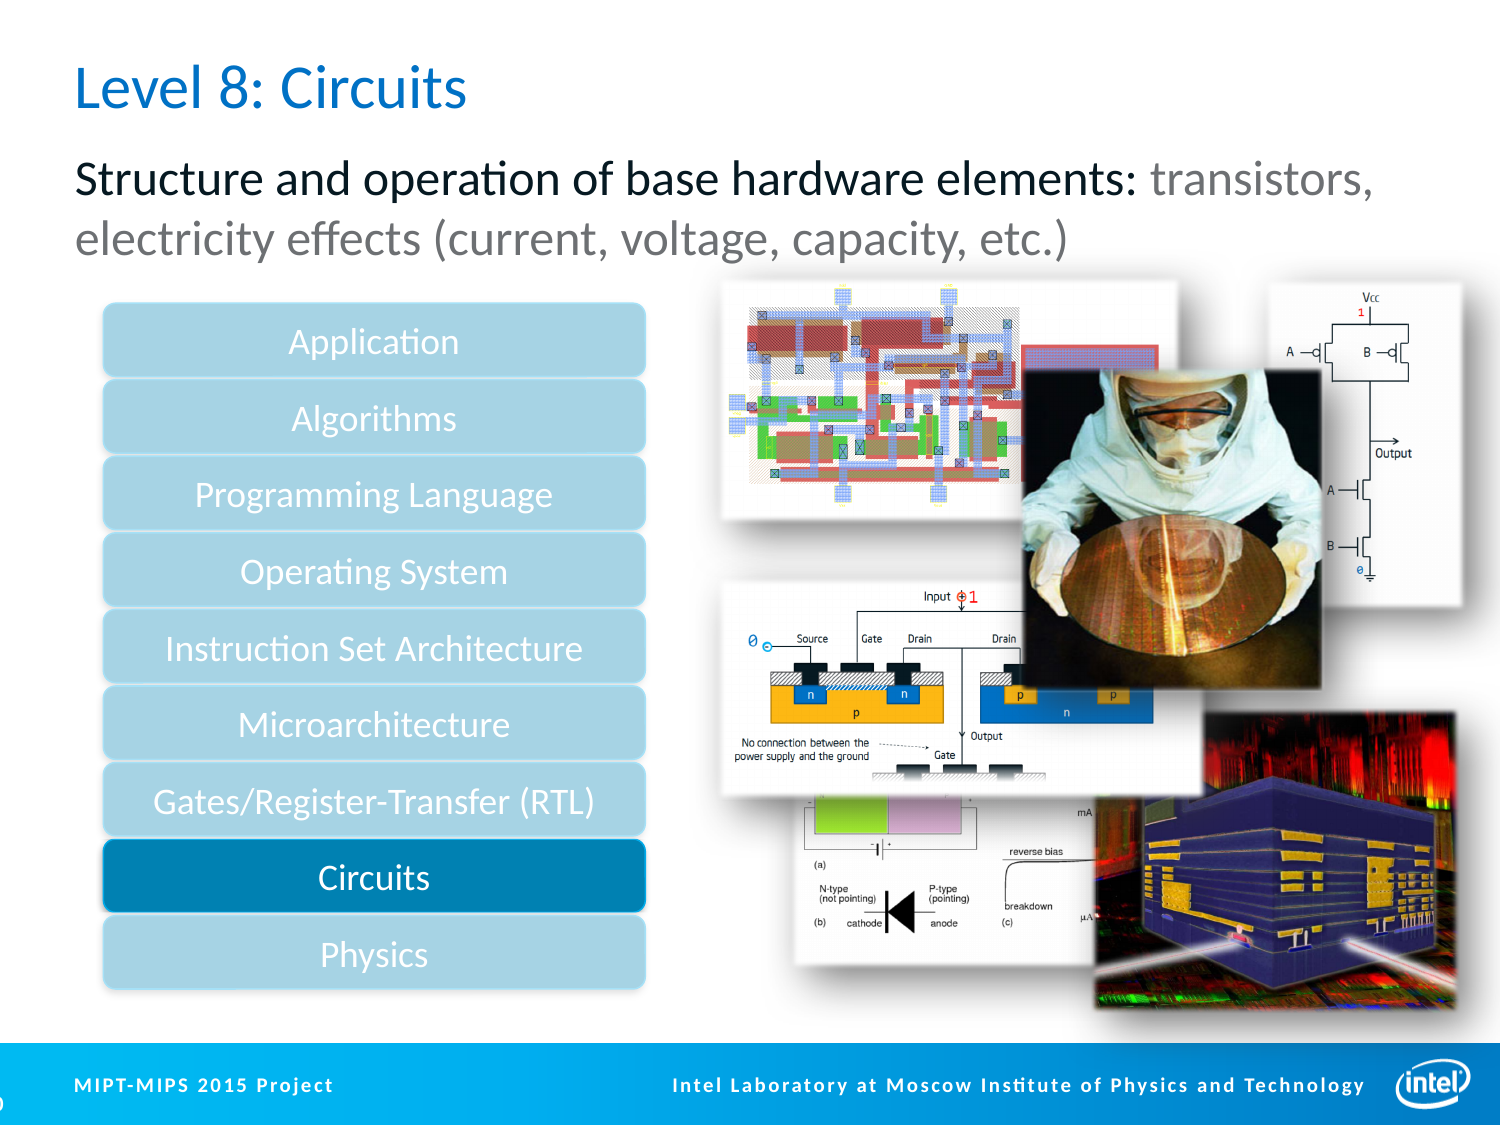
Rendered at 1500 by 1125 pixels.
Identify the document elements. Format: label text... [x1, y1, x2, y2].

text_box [103, 302, 646, 990]
picture [1289, 1067, 1296, 1125]
text_box [76, 299, 677, 840]
text_box [74, 912, 675, 1010]
list Structure and operation of base hardware elements: transistors, electricity effects (current, voltage, capacity, etc.) [74, 144, 1425, 971]
picture [716, 275, 1468, 1015]
picture [1271, 1043, 1500, 1125]
title Level 8: Circuits [74, 66, 1425, 144]
picture [1245, 1081, 1252, 1125]
picture [1307, 1090, 1314, 1125]
